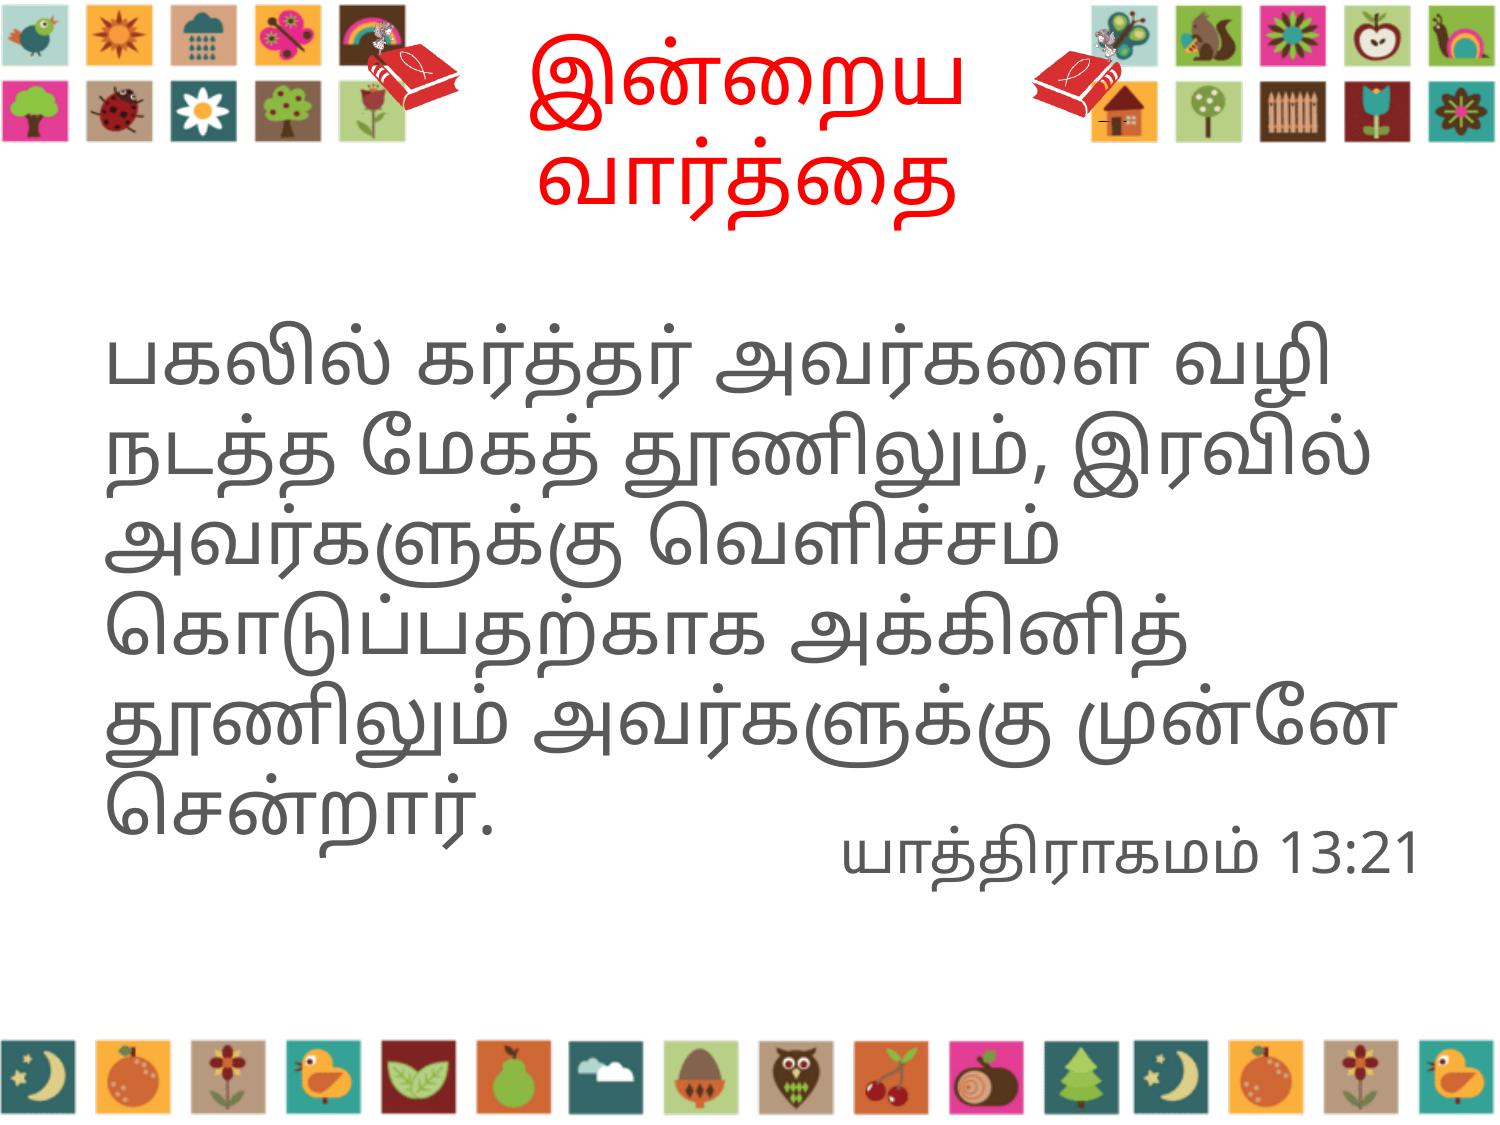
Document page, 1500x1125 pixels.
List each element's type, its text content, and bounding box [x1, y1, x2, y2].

text_box யாத்திராகமம் 13:21 [808, 807, 1441, 893]
picture [0, 3, 492, 150]
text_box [0, 1028, 1500, 1118]
picture [999, 3, 1500, 150]
text_box இன்றைய வார்த்தை [414, 13, 1080, 229]
text_box பகலில் கர்த்தர் அவர்களை வழி நடத்த மேகத் தூணிலும், இரவில் அவர்களுக்கு வெளிச்சம் கொடுப்பதற்காக அக்கினித் தூணிலும் அவர்களுக்கு முன்னே சென்றார். [88, 302, 1436, 858]
